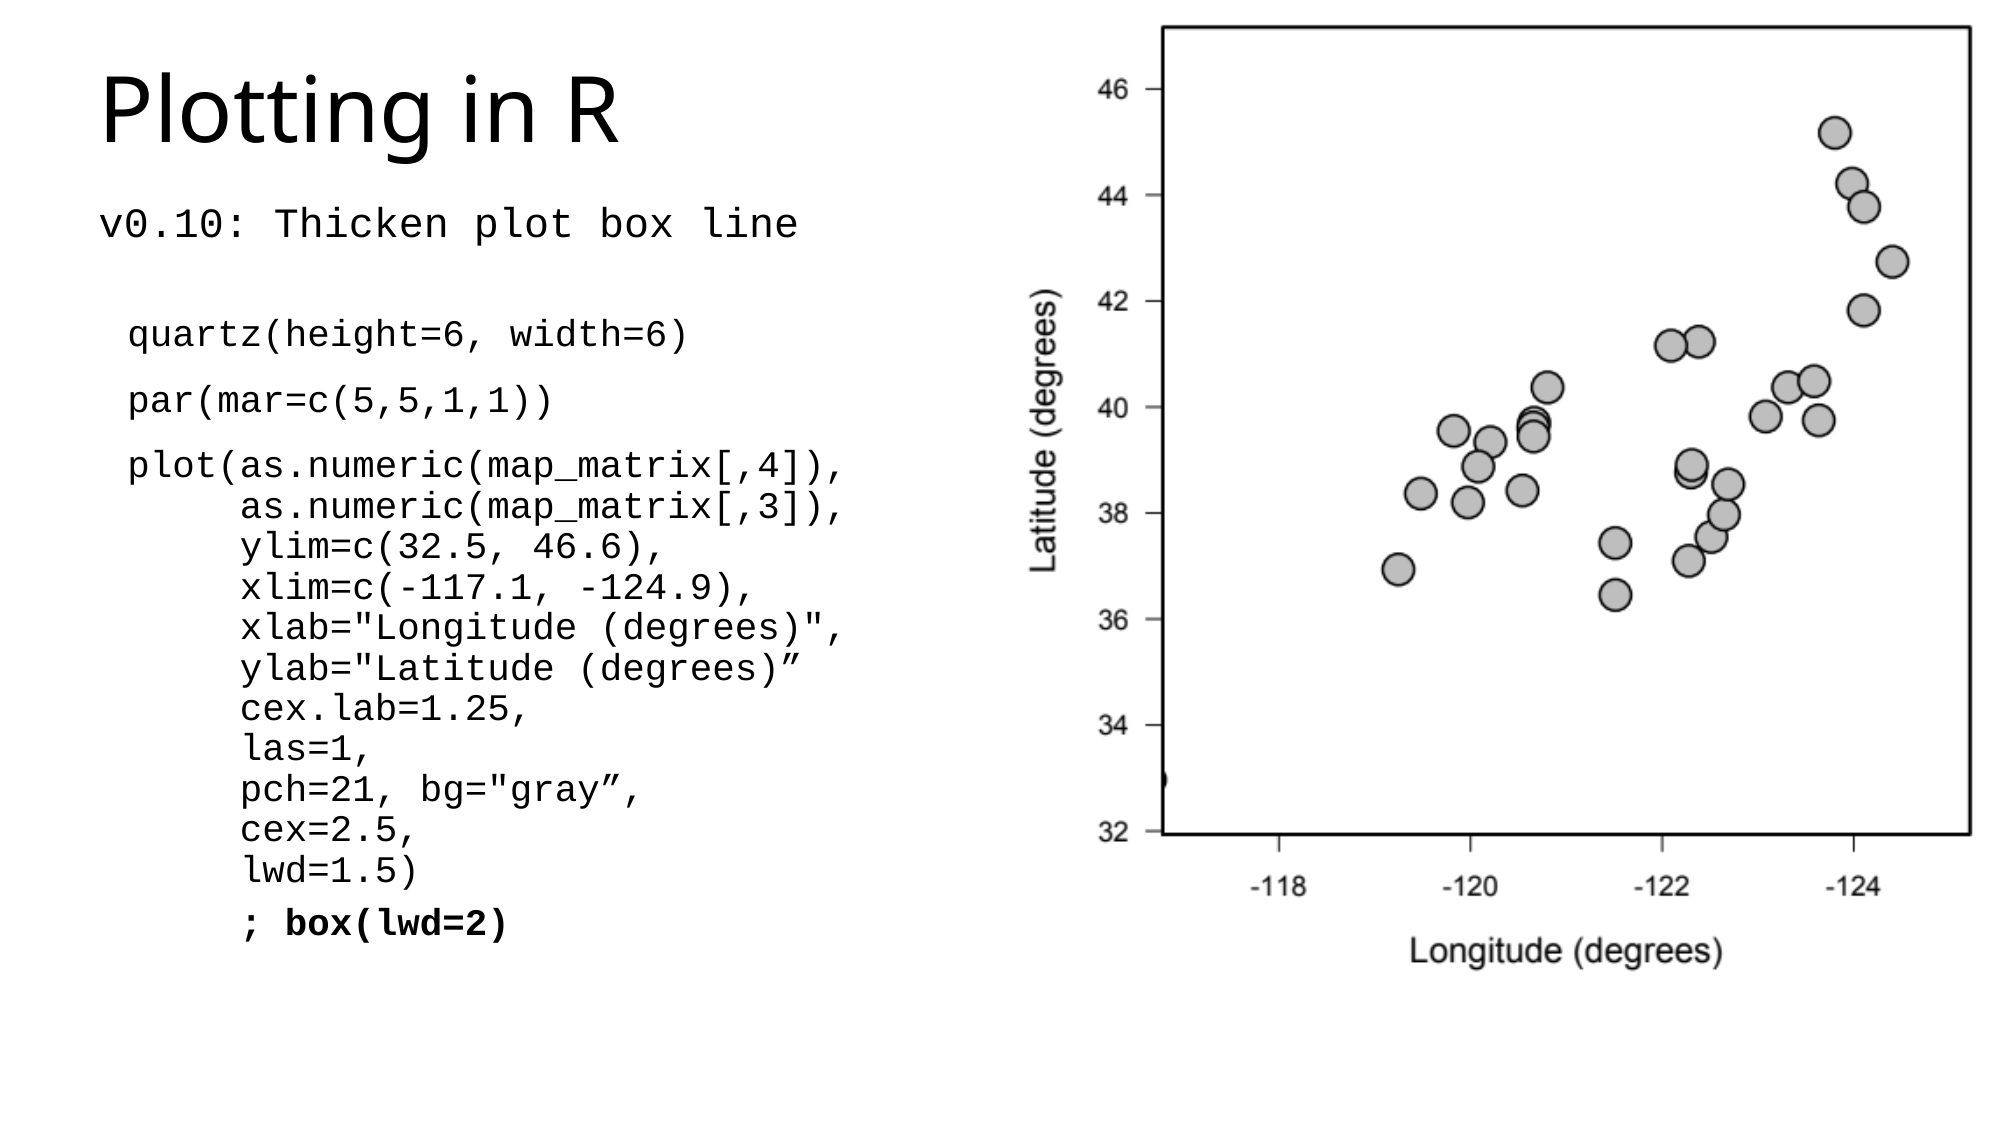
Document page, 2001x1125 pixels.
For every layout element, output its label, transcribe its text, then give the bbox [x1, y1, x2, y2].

title Plotting in R [83, 3, 995, 222]
text_box quartz(height=6, width=6) par(mar=c(5,5,1,1)) plot(as.numeric(map_matrix[,4]), aaaaaas.numeric(map_matrix[,3]), aaaaaylim=c(32.5, 46.6), aaaaaxlim=c(-117.1, -124.9), aaaaaxlab="Longitude (degrees)", aaaaaylab="Latitude (degrees)” aaaaacex.lab=1.25, aaaaalas=1, aaaaapch=21, bg="gray”, aaaaacex=2.5, aaaaalwd=1.5) aaaaa; box(lwd=2) [112, 306, 1031, 1040]
text_box v0.10: Thicken plot box line [83, 194, 883, 484]
picture [995, 0, 2000, 1000]
